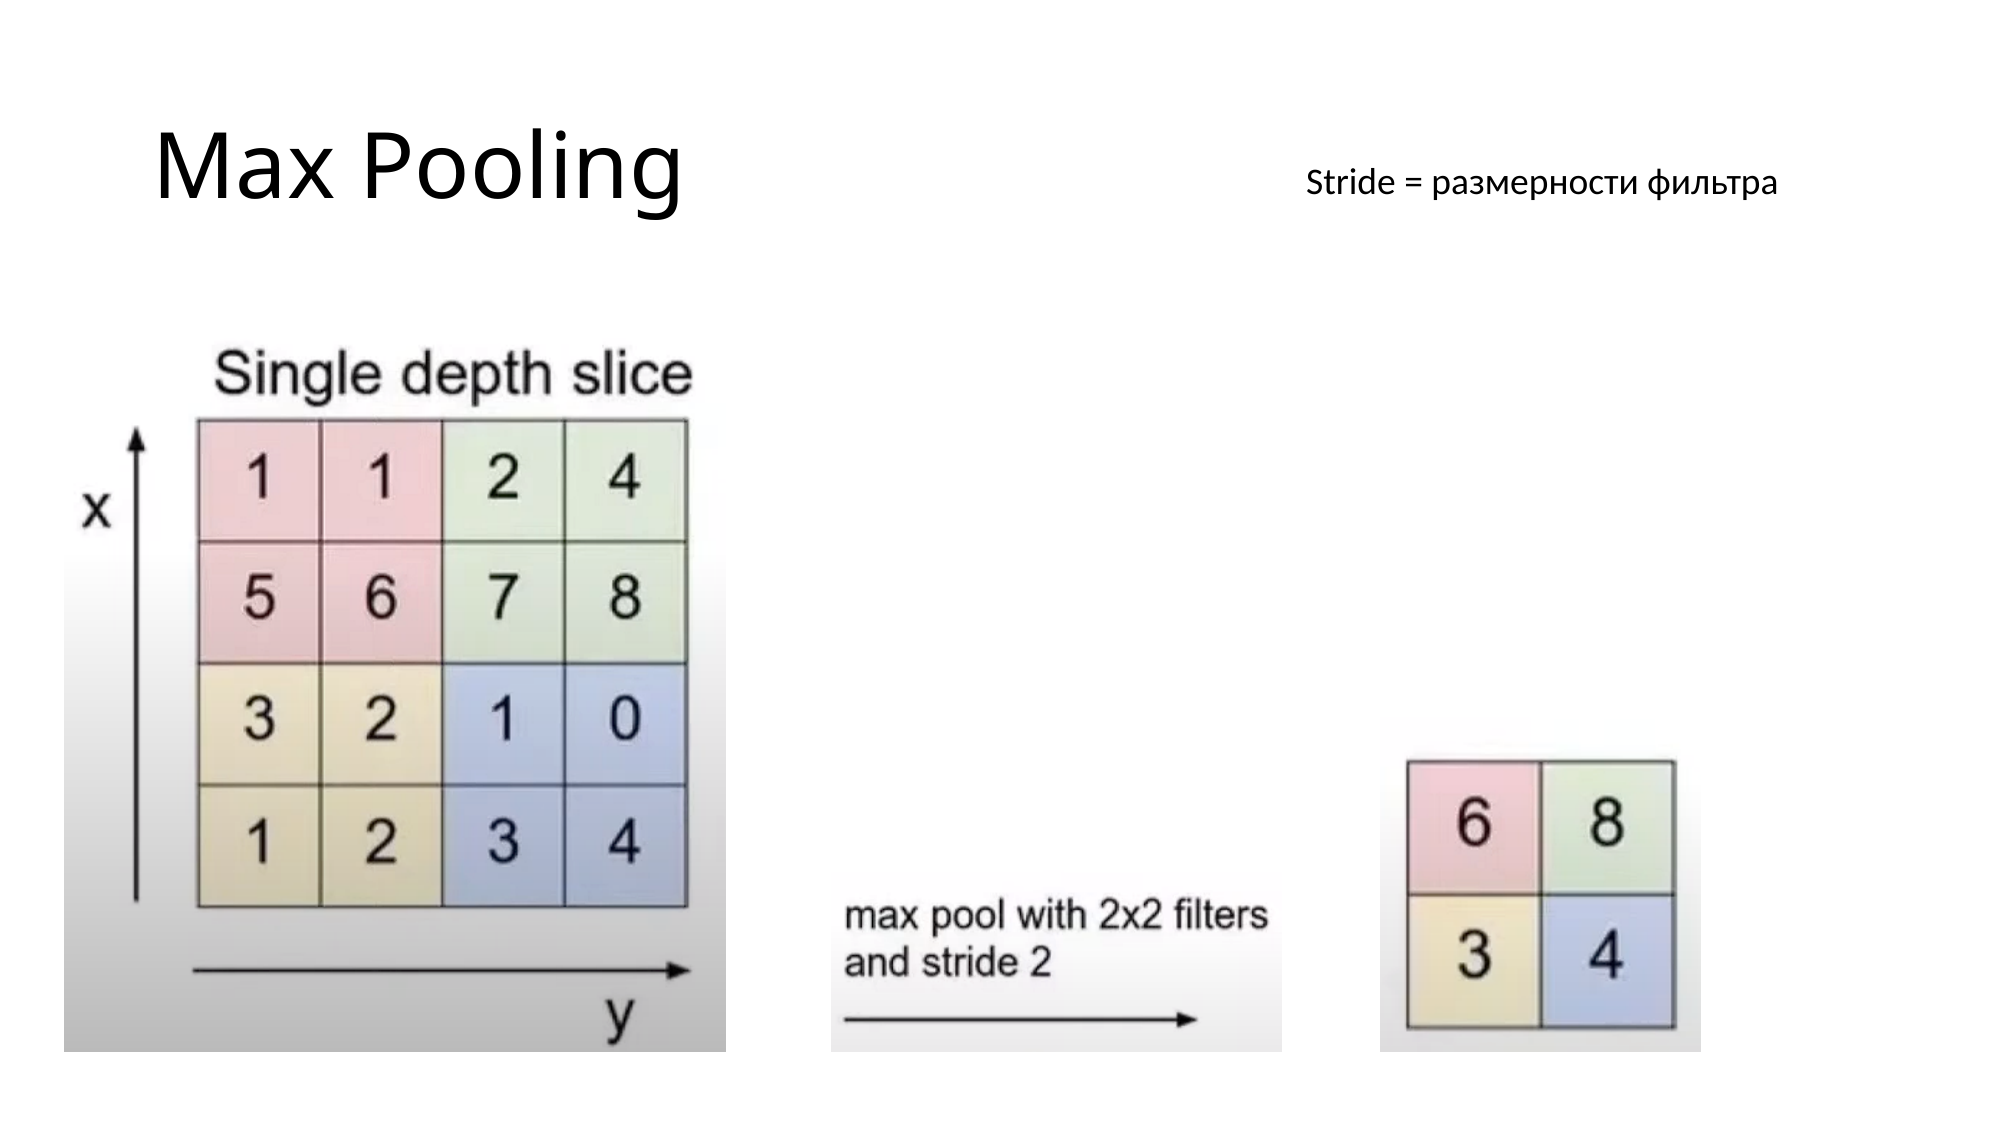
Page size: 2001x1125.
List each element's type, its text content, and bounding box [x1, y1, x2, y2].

picture [831, 848, 1282, 1053]
title Max Pooling [137, 59, 1863, 278]
picture [1380, 698, 1701, 1052]
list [64, 338, 726, 1052]
text_box Stride = размерности фильтра [1291, 149, 1894, 210]
